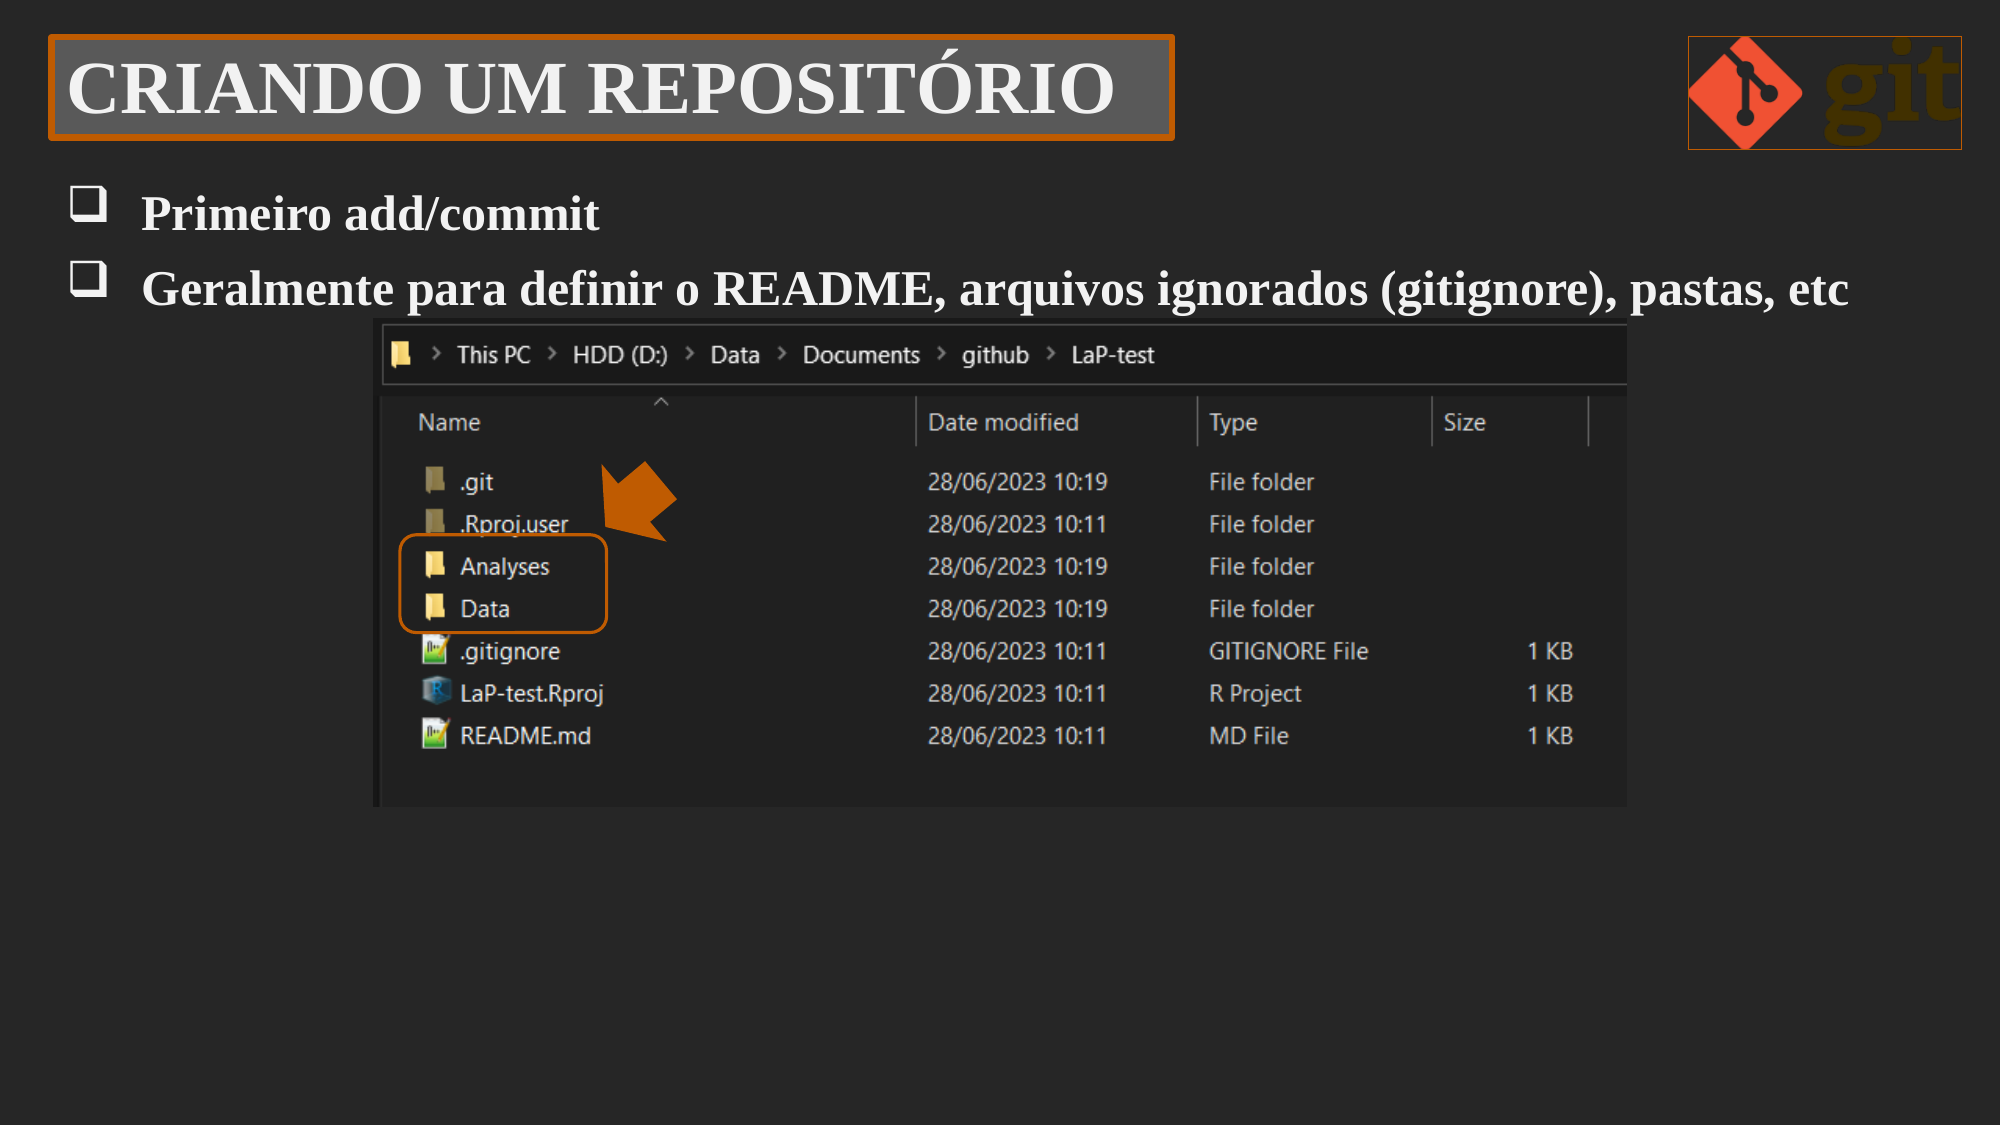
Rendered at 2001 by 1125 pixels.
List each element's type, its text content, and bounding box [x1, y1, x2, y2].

text_box CRIANDO UM REPOSITÓRIO [51, 37, 1173, 138]
picture [373, 318, 1627, 807]
text_box Primeiro add/commit Geralmente para definir o README, arquivos ignorados (gitignore), pastas, etc [51, 179, 1962, 620]
picture [1688, 36, 1962, 150]
